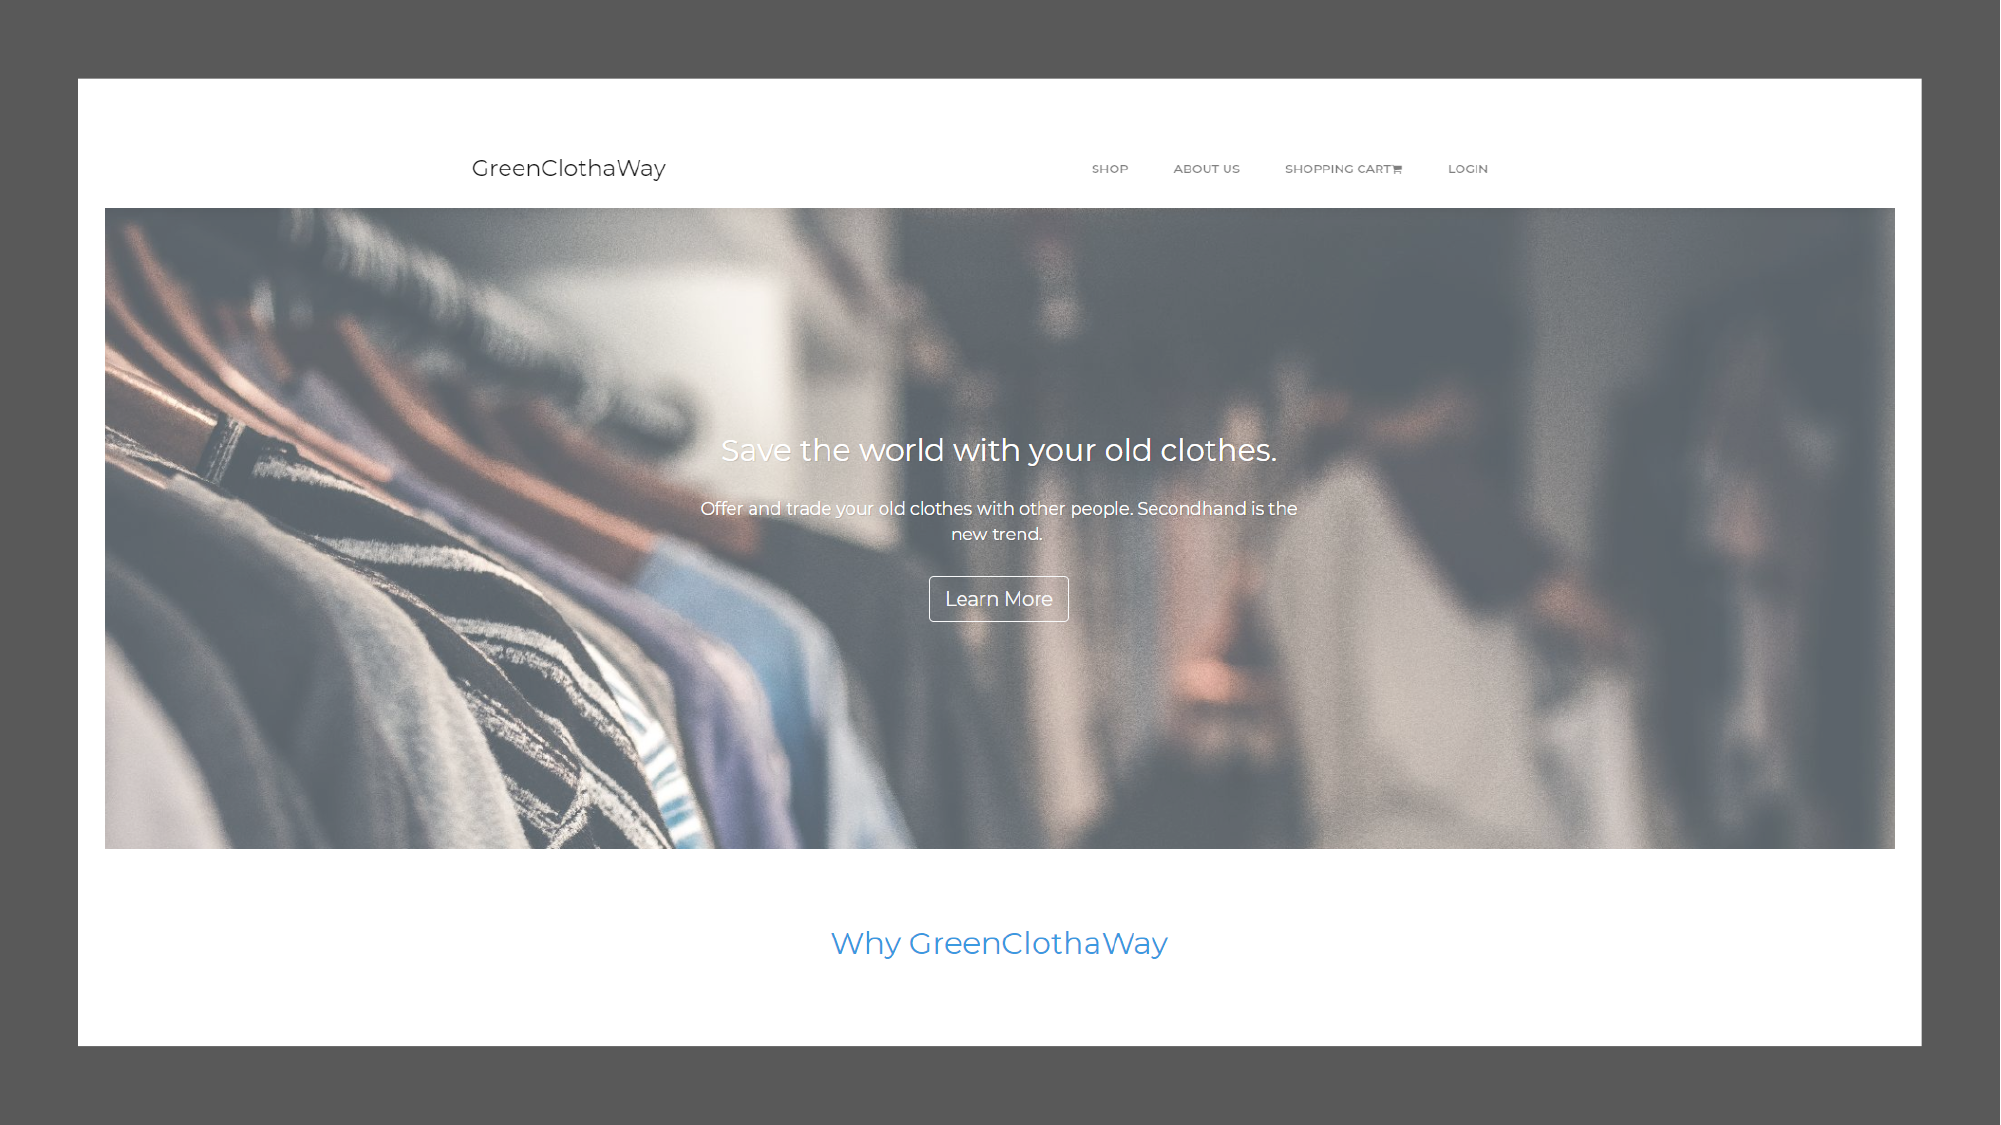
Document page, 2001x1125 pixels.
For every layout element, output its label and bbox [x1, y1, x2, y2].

picture [105, 132, 1895, 992]
text_box [0, 0, 2000, 1125]
text_box [76, 77, 1924, 1048]
